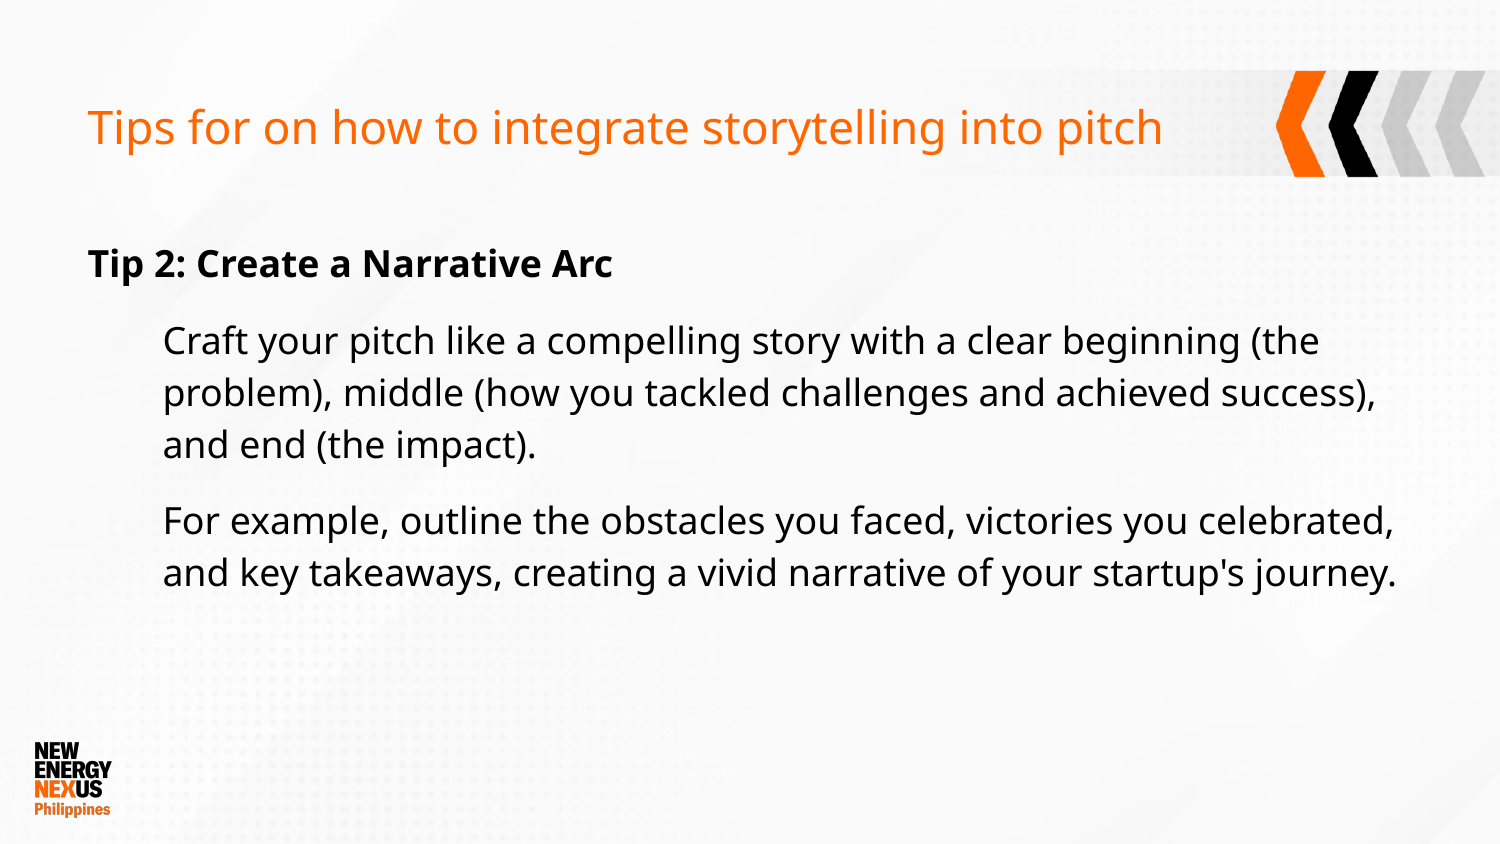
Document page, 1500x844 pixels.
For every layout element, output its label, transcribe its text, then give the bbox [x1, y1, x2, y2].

list Tip 2: Create a Narrative Arc Craft your pitch like a compelling story with a clear beginning (the problem), middle (how you tackled challenges and achieved success), and end (the impact). For example, outline the obstacles you faced, victories you celebrated, and key takeaways, creating a vivid narrative of your startup's journey. [72, 218, 1440, 749]
picture [34, 741, 113, 821]
title Tips for on how to integrate storytelling into pitch [72, 82, 1390, 171]
picture [821, 70, 1500, 183]
